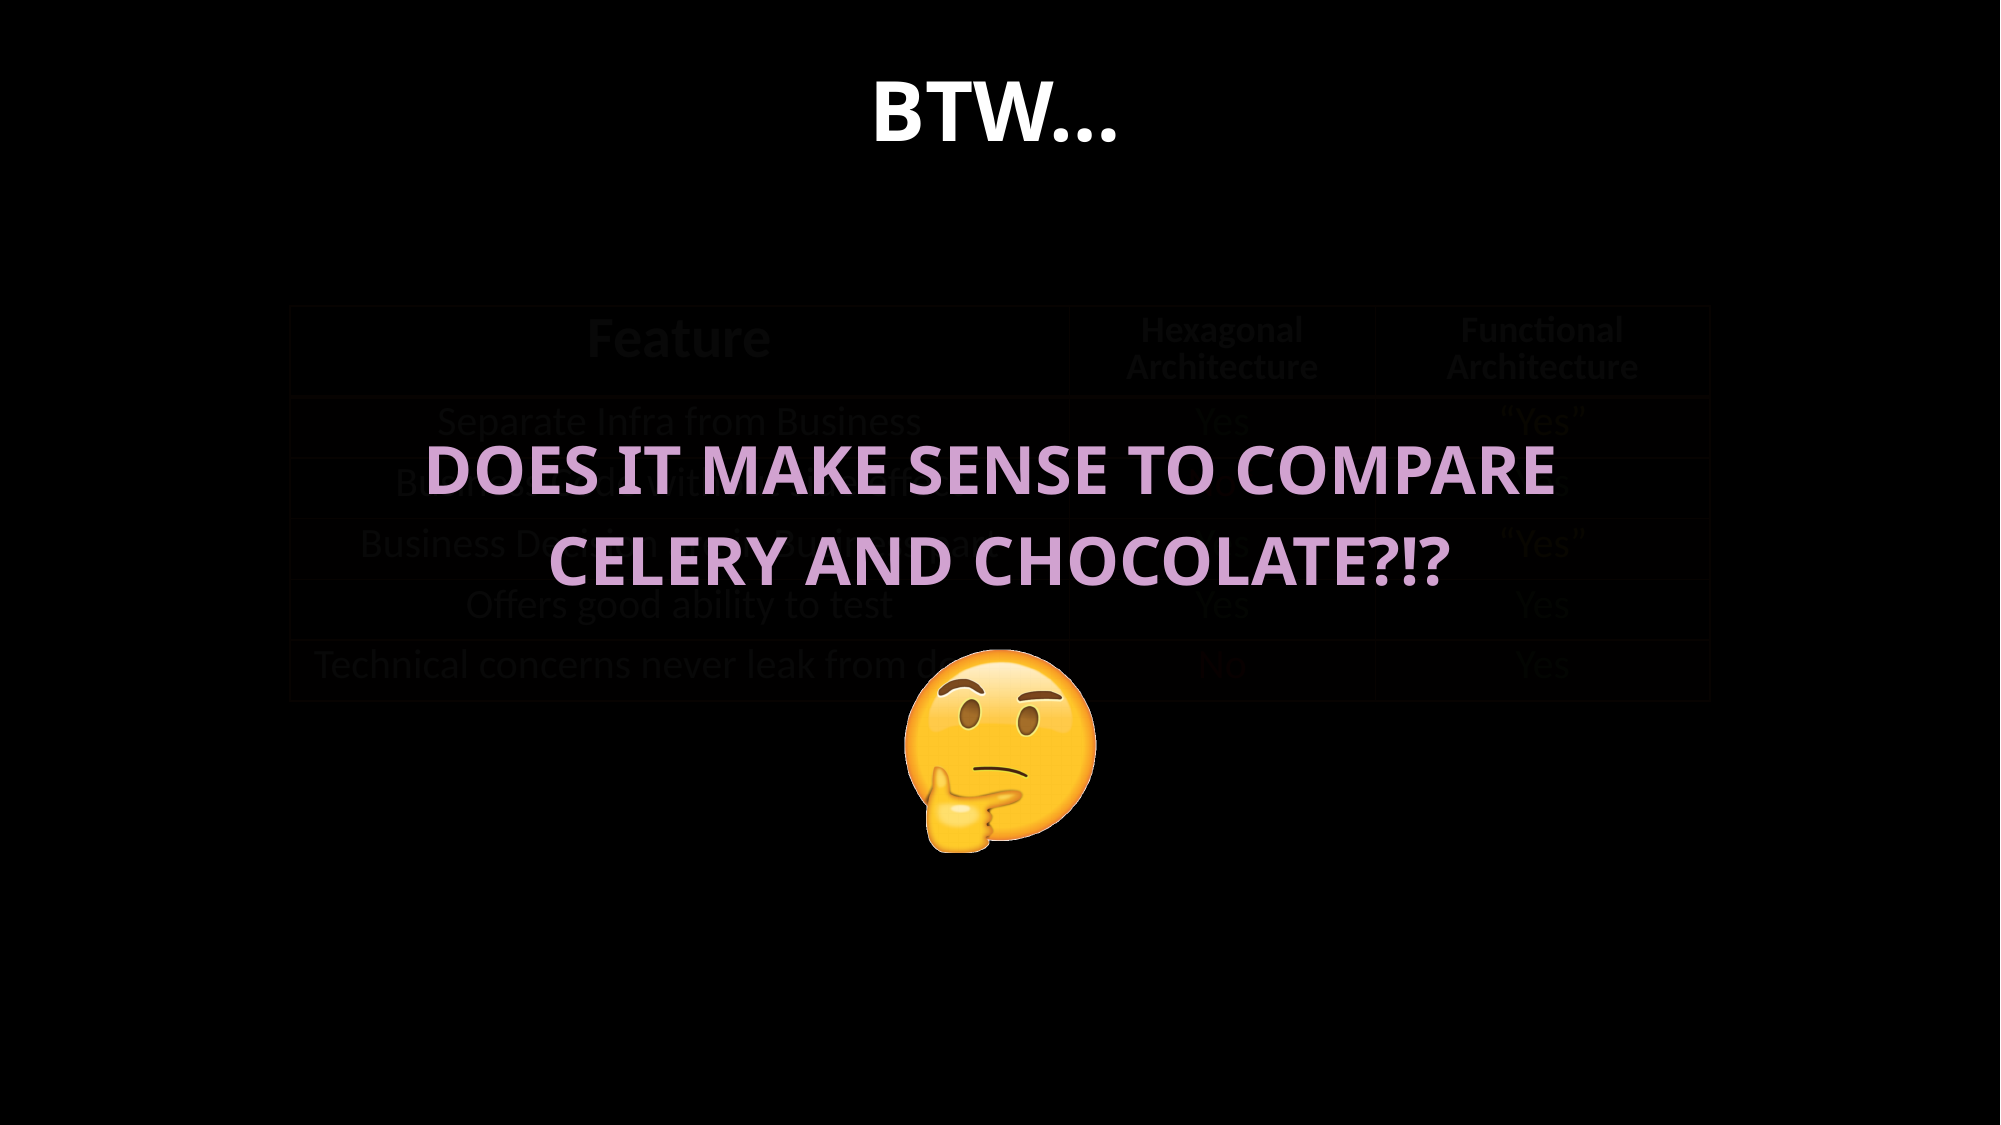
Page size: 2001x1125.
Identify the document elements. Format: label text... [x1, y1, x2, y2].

text_box BTW… [22, 0, 1969, 193]
picture [795, 630, 1205, 872]
text_box Does it make sense to compare celery and chocolate?!? [287, 393, 1713, 636]
text_box [131, 196, 1908, 1001]
